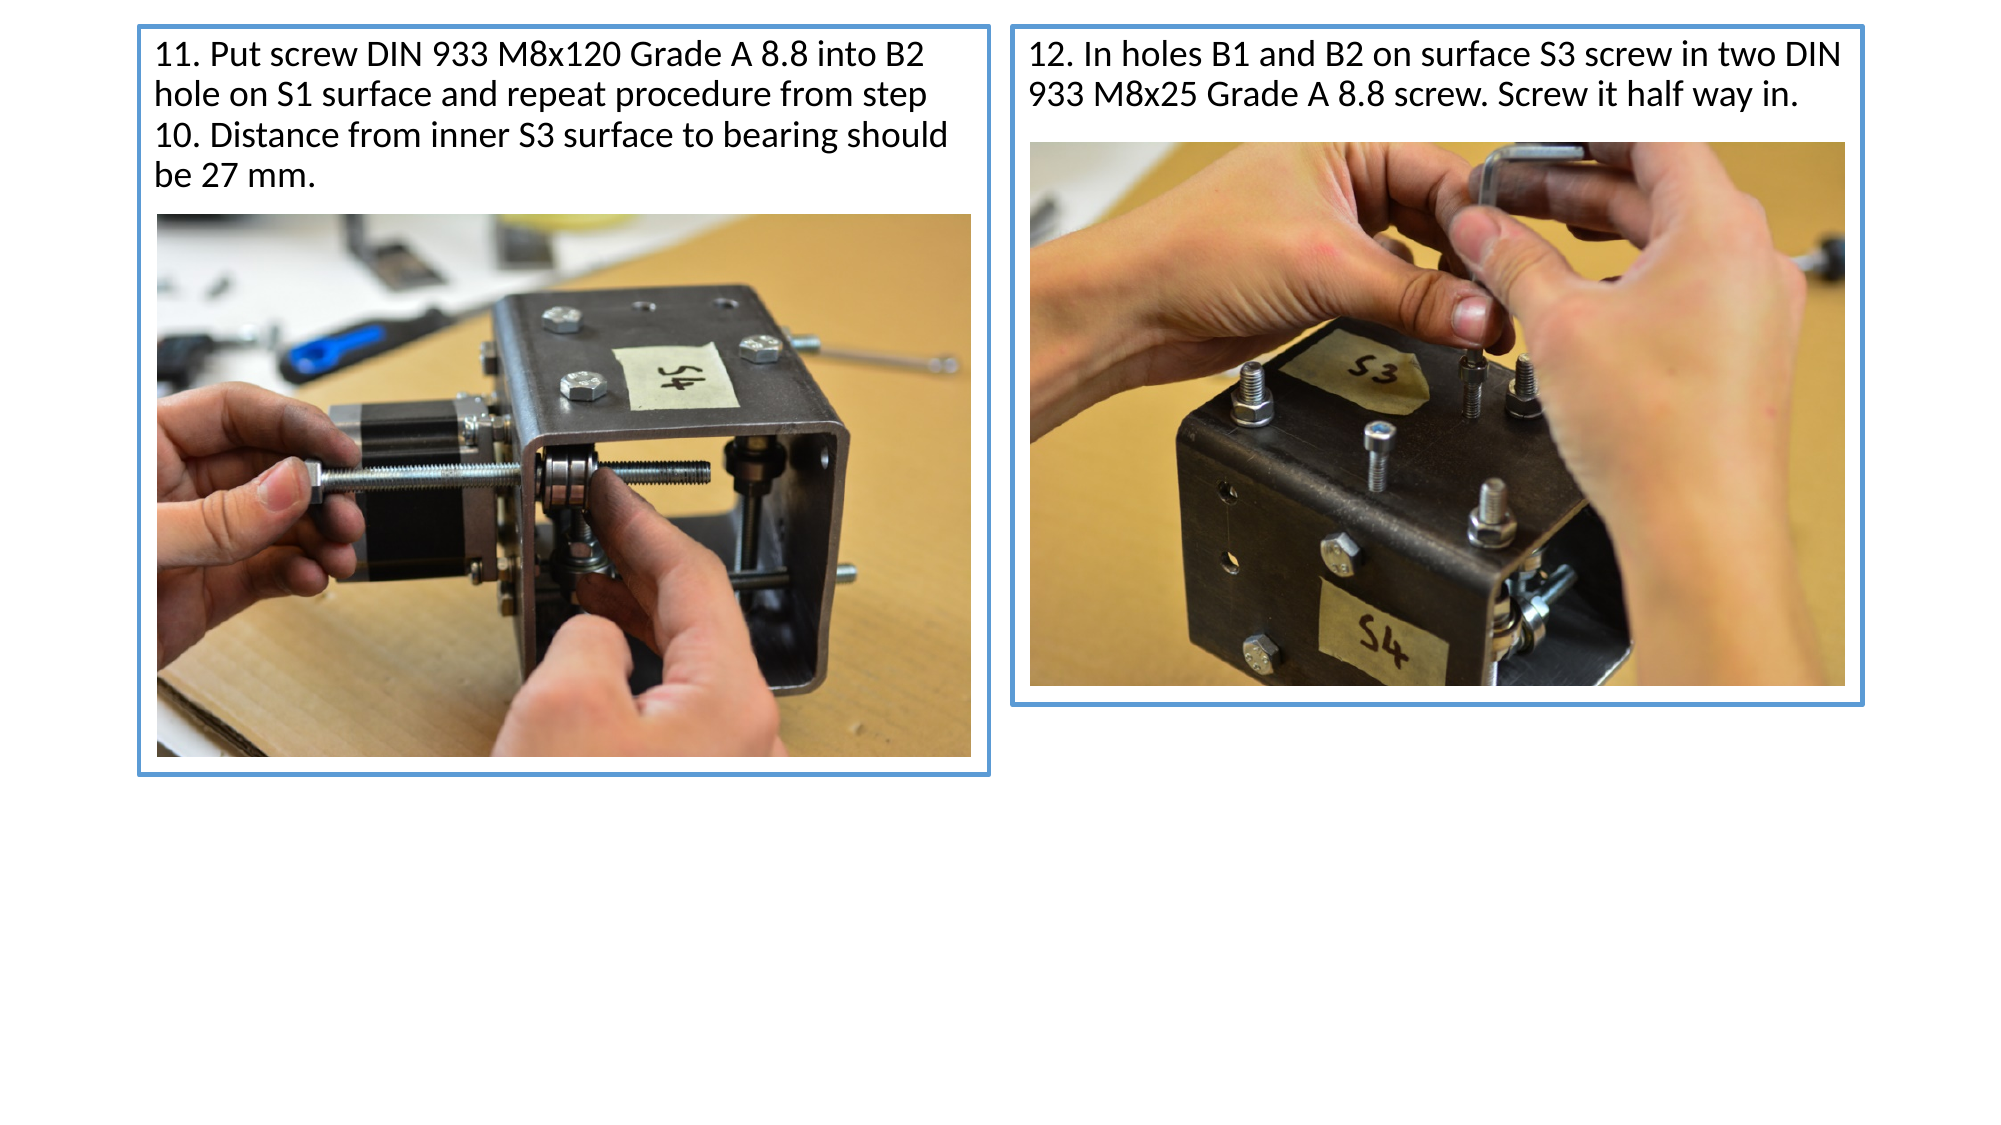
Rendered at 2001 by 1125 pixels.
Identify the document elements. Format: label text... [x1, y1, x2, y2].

picture [157, 214, 971, 757]
picture [1030, 142, 1845, 686]
list 11. Put screw DIN 933 M8x120 Grade A 8.8 into B2 hole on S1 surface and repeat procedure from step 10. Distance from inner S3 surface to bearing should be 27 mm. [138, 26, 989, 775]
list 12. In holes B1 and B2 on surface S3 screw in two DIN 933 M8x25 Grade A 8.8 screw. Screw it half way in. [1012, 26, 1863, 705]
